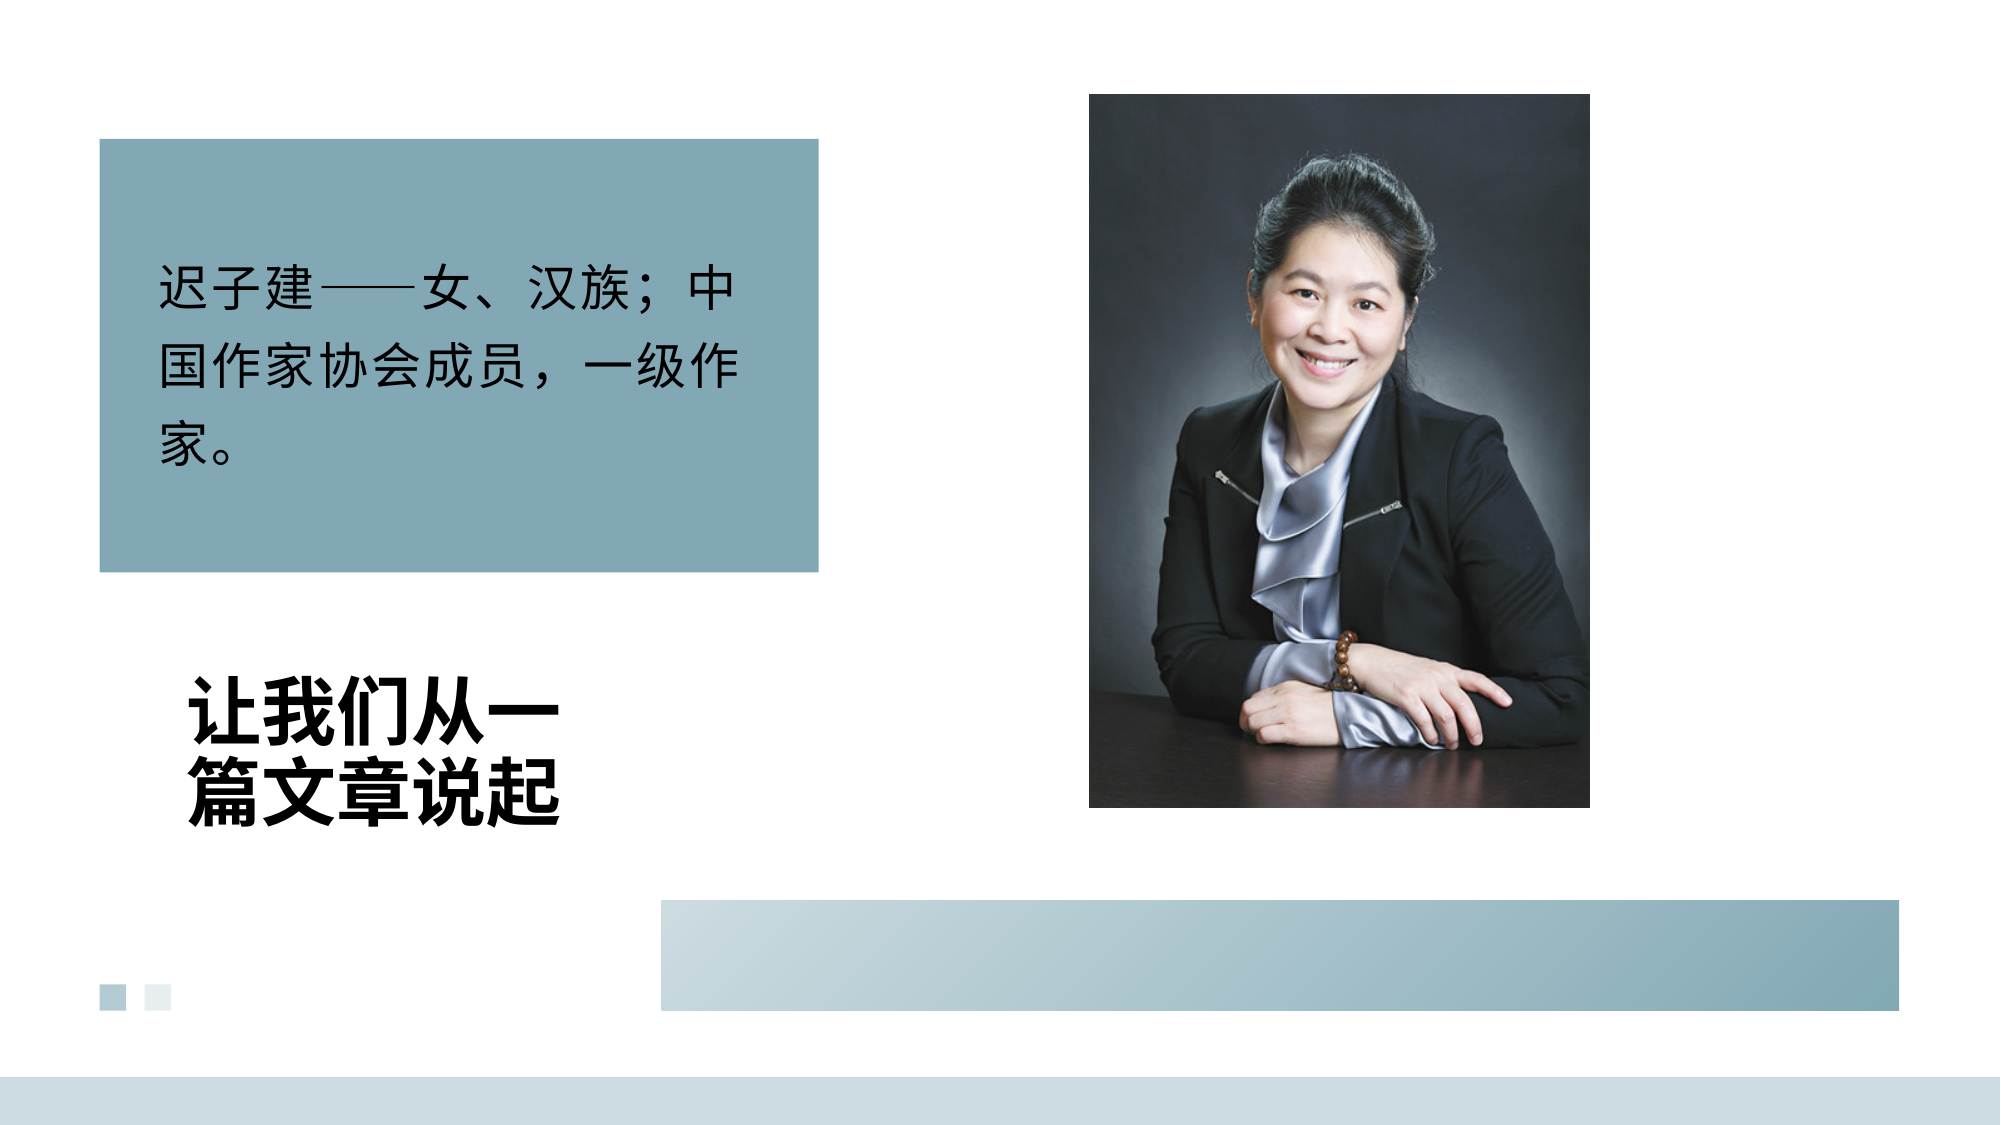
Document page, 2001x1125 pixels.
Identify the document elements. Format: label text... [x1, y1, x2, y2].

picture [1089, 94, 1590, 808]
text_box [144, 983, 172, 1012]
text_box [661, 900, 1900, 1012]
title 让我们从一篇文章说起 [171, 574, 650, 939]
text_box 迟子建——女、汉族；中国作家协会成员，一级作家。 [99, 138, 820, 574]
text_box [99, 983, 127, 1012]
